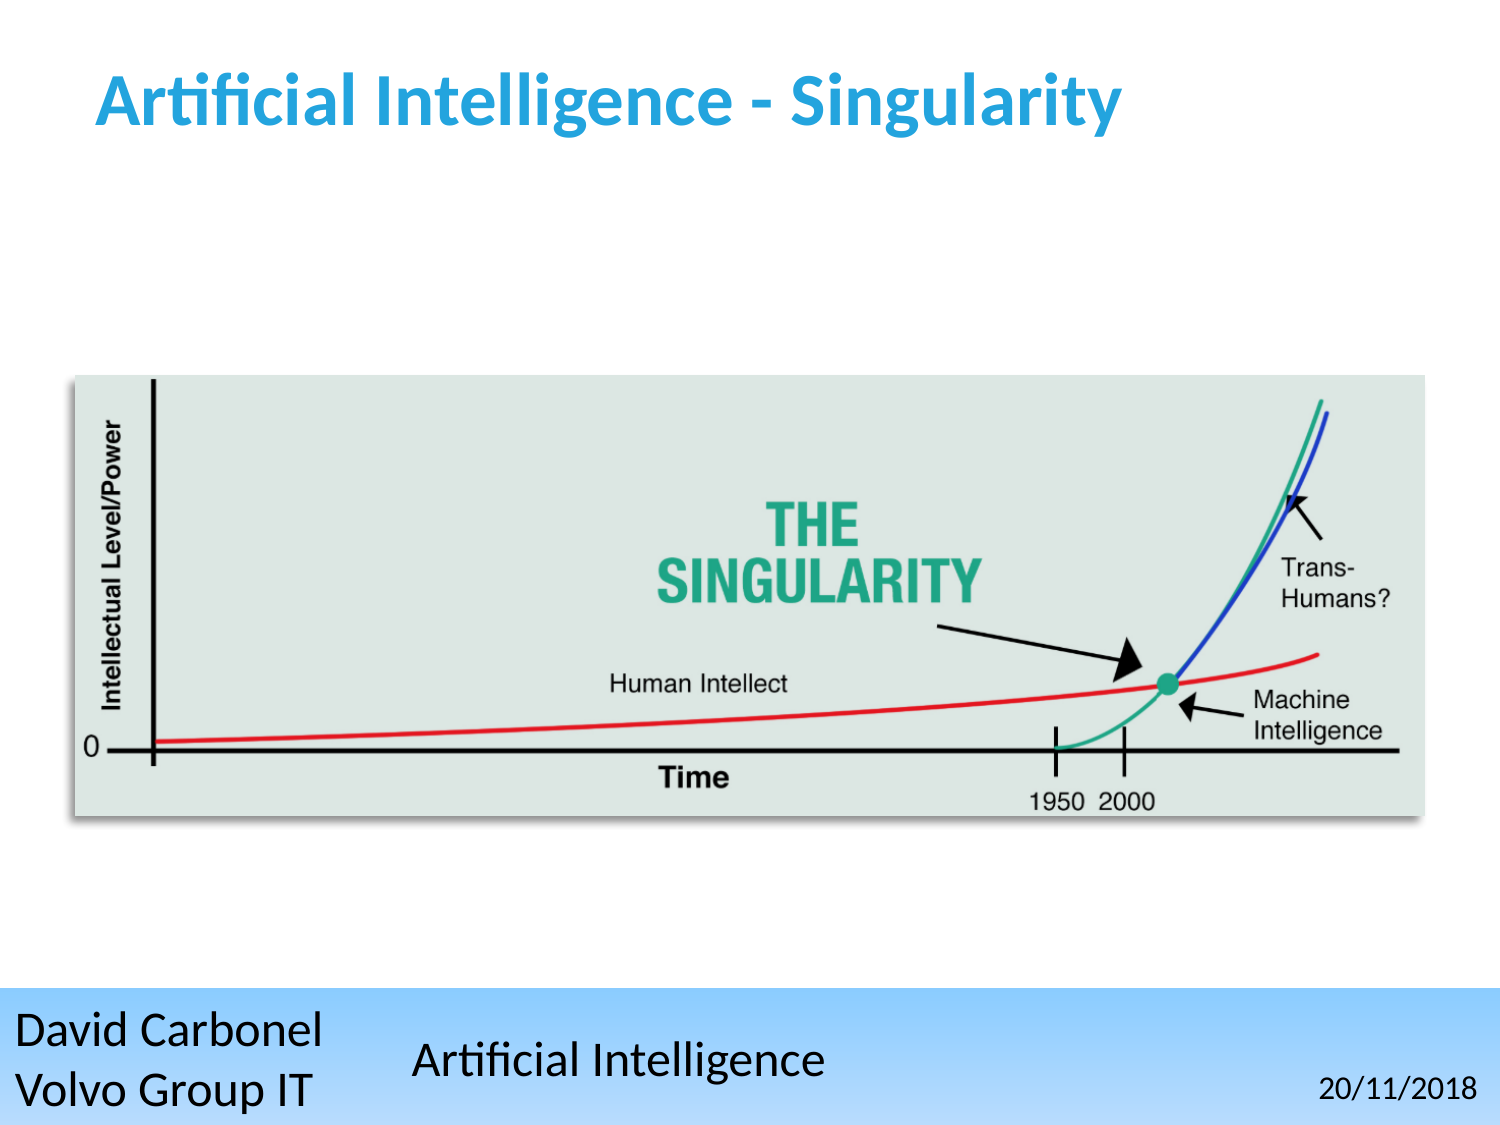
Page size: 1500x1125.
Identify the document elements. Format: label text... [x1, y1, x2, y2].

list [74, 375, 1426, 817]
title Artificial Intelligence - Singularity [75, 45, 1425, 162]
text_box 20/11/2018 [1303, 1059, 1493, 1114]
text_box [0, 987, 1500, 1125]
text_box Artificial Intelligence [396, 1018, 842, 1094]
text_box David Carbonel Volvo Group IT [0, 988, 365, 1124]
